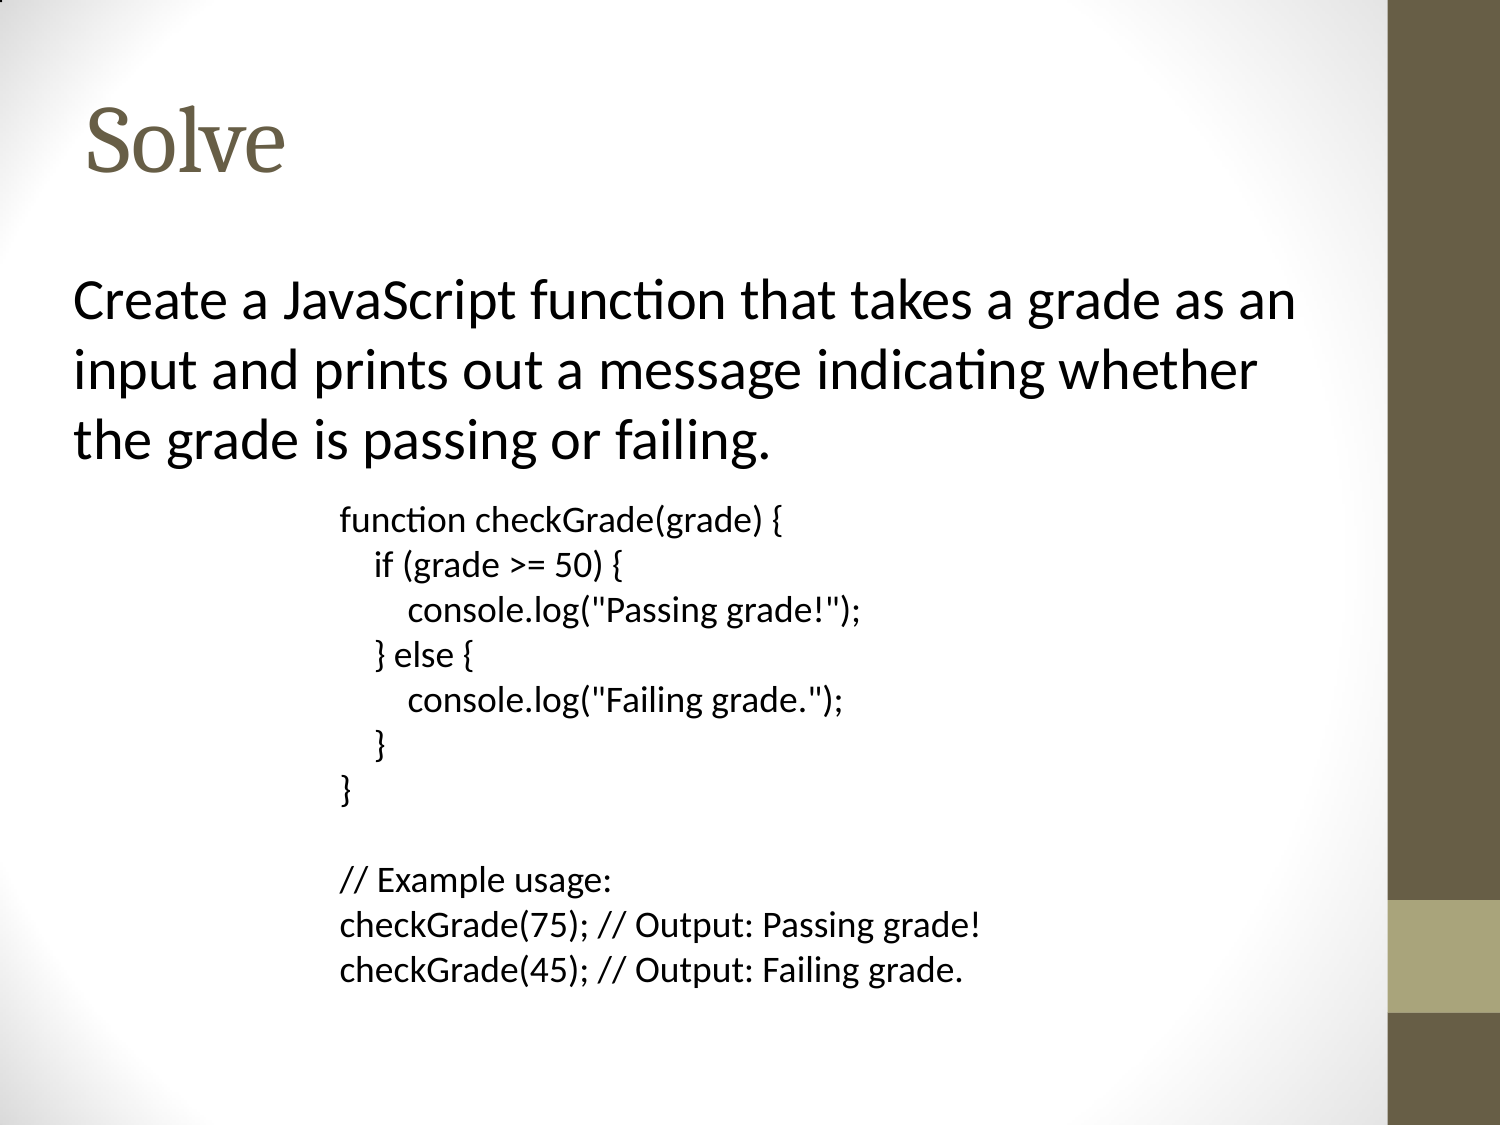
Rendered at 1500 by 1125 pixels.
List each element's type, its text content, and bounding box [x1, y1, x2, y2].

picture [0, 0, 1387, 1125]
title Solve [87, 76, 1307, 196]
text_box function checkGrade(grade) { if (grade >= 50) { console.log("Passing grade!"); } else { console.log("Failing grade."); } } // Example usage: checkGrade(75); // Output: Passing grade! checkGrade(45); // Output: Failing grade. [324, 487, 1075, 998]
list Create a JavaScript function that takes a grade as an input and prints out a message indicating whether the grade is passing or failing. [73, 261, 1328, 474]
